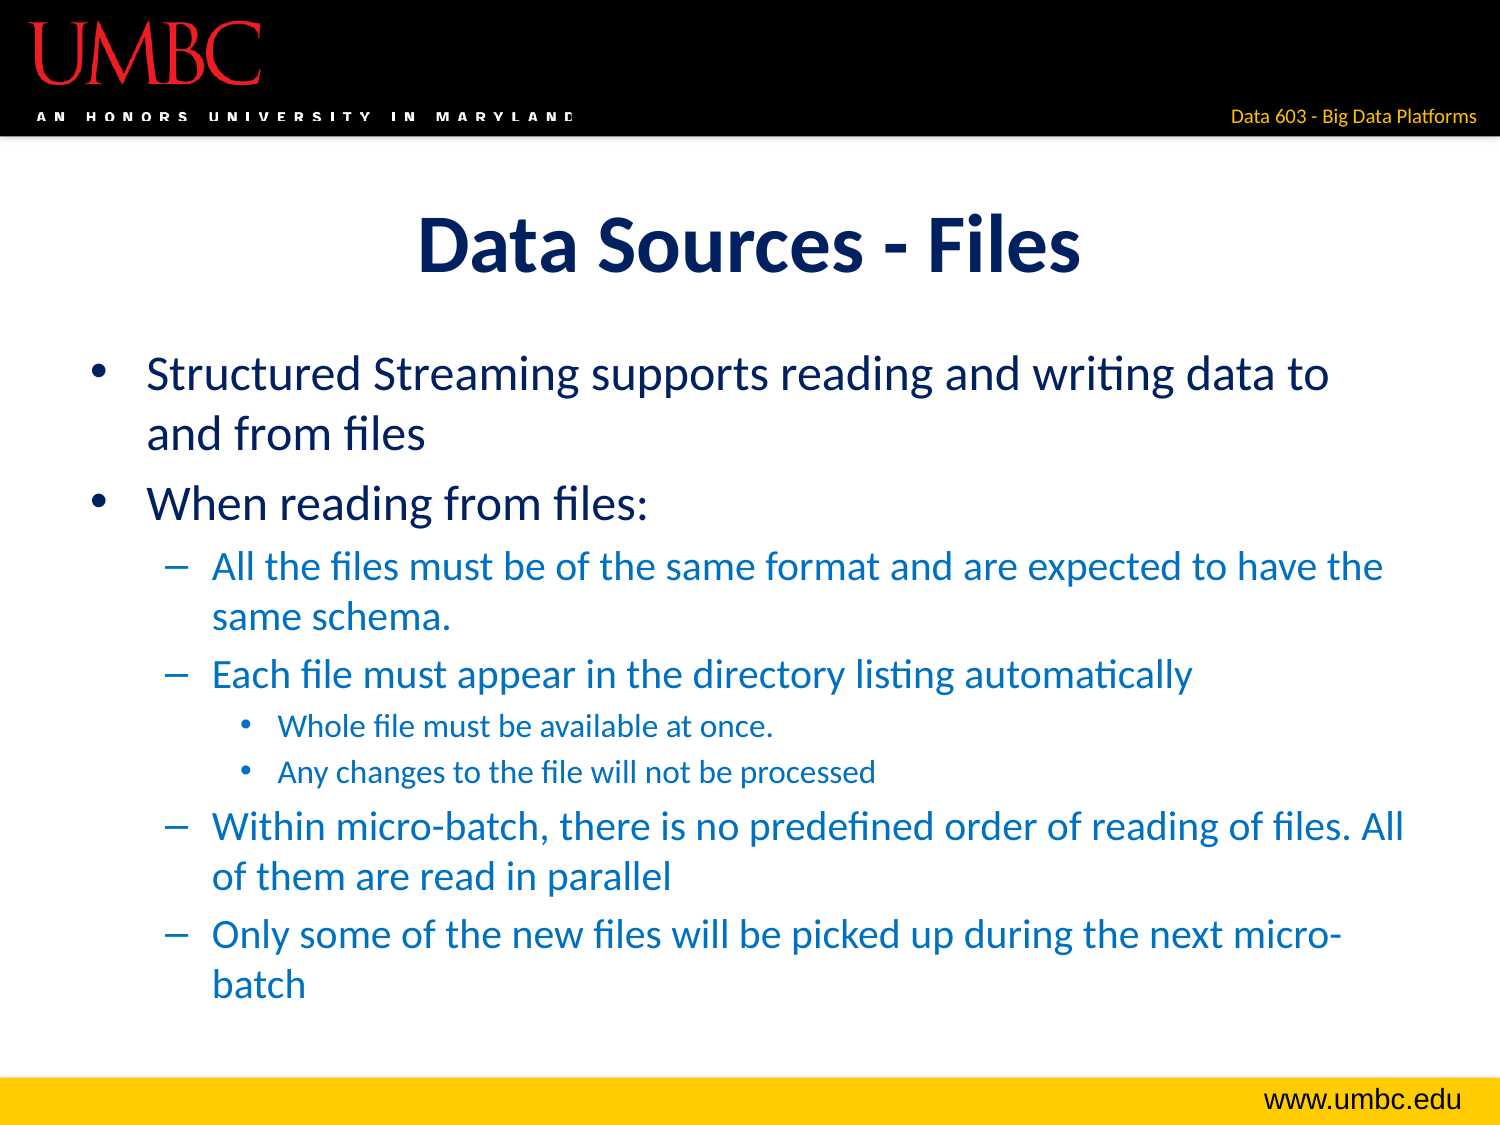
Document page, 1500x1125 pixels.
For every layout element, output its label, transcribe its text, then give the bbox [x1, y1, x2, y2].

title Data Sources - Files [75, 145, 1425, 333]
list Structured Streaming supports reading and writing data to and from files When reading from files: All the files must be of the same format and are expected to have the same schema. Each file must appear in the directory listing automatically Whole file must be available at once. Any changes to the file will not be processed Within micro-batch, there is no predefined order of reading of files. All of them are read in parallel Only some of the new files will be picked up during the next micro-batch [75, 333, 1425, 936]
